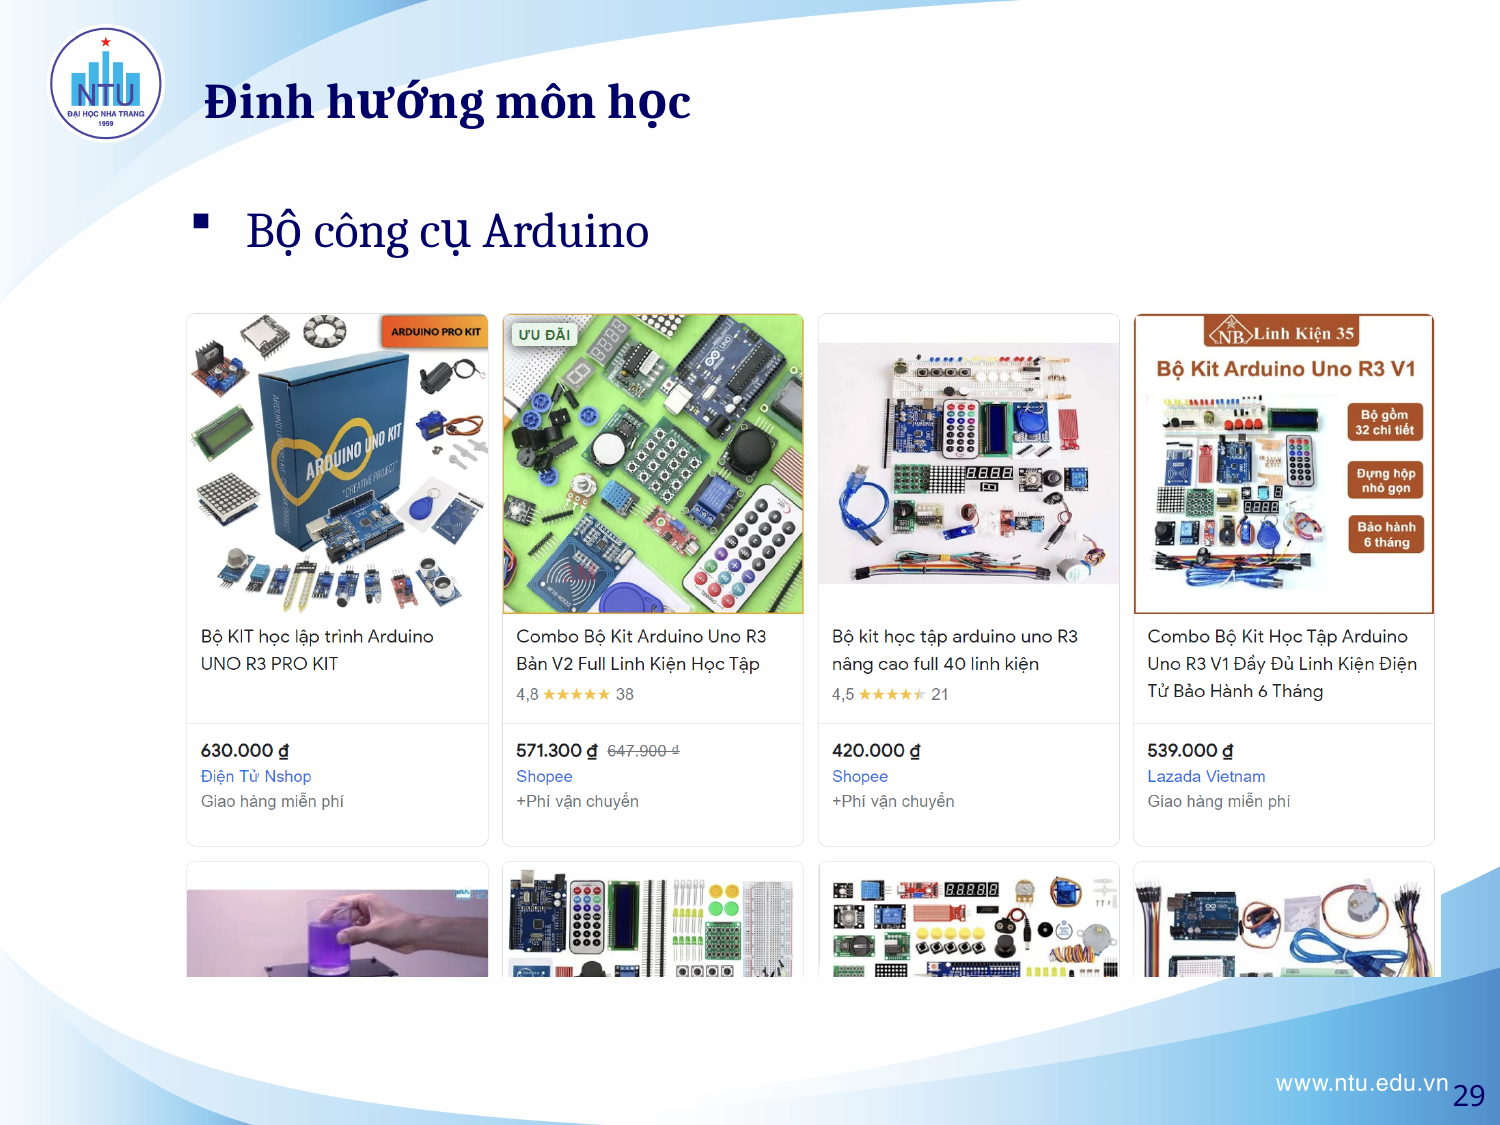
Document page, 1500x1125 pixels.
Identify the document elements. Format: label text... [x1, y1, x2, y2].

picture [0, 0, 1500, 1125]
text_box Đinh hướng môn học [187, 61, 1250, 137]
text_box Bộ công cụ Arduino [187, 180, 1500, 258]
text_box 29 [1446, 1082, 1492, 1117]
